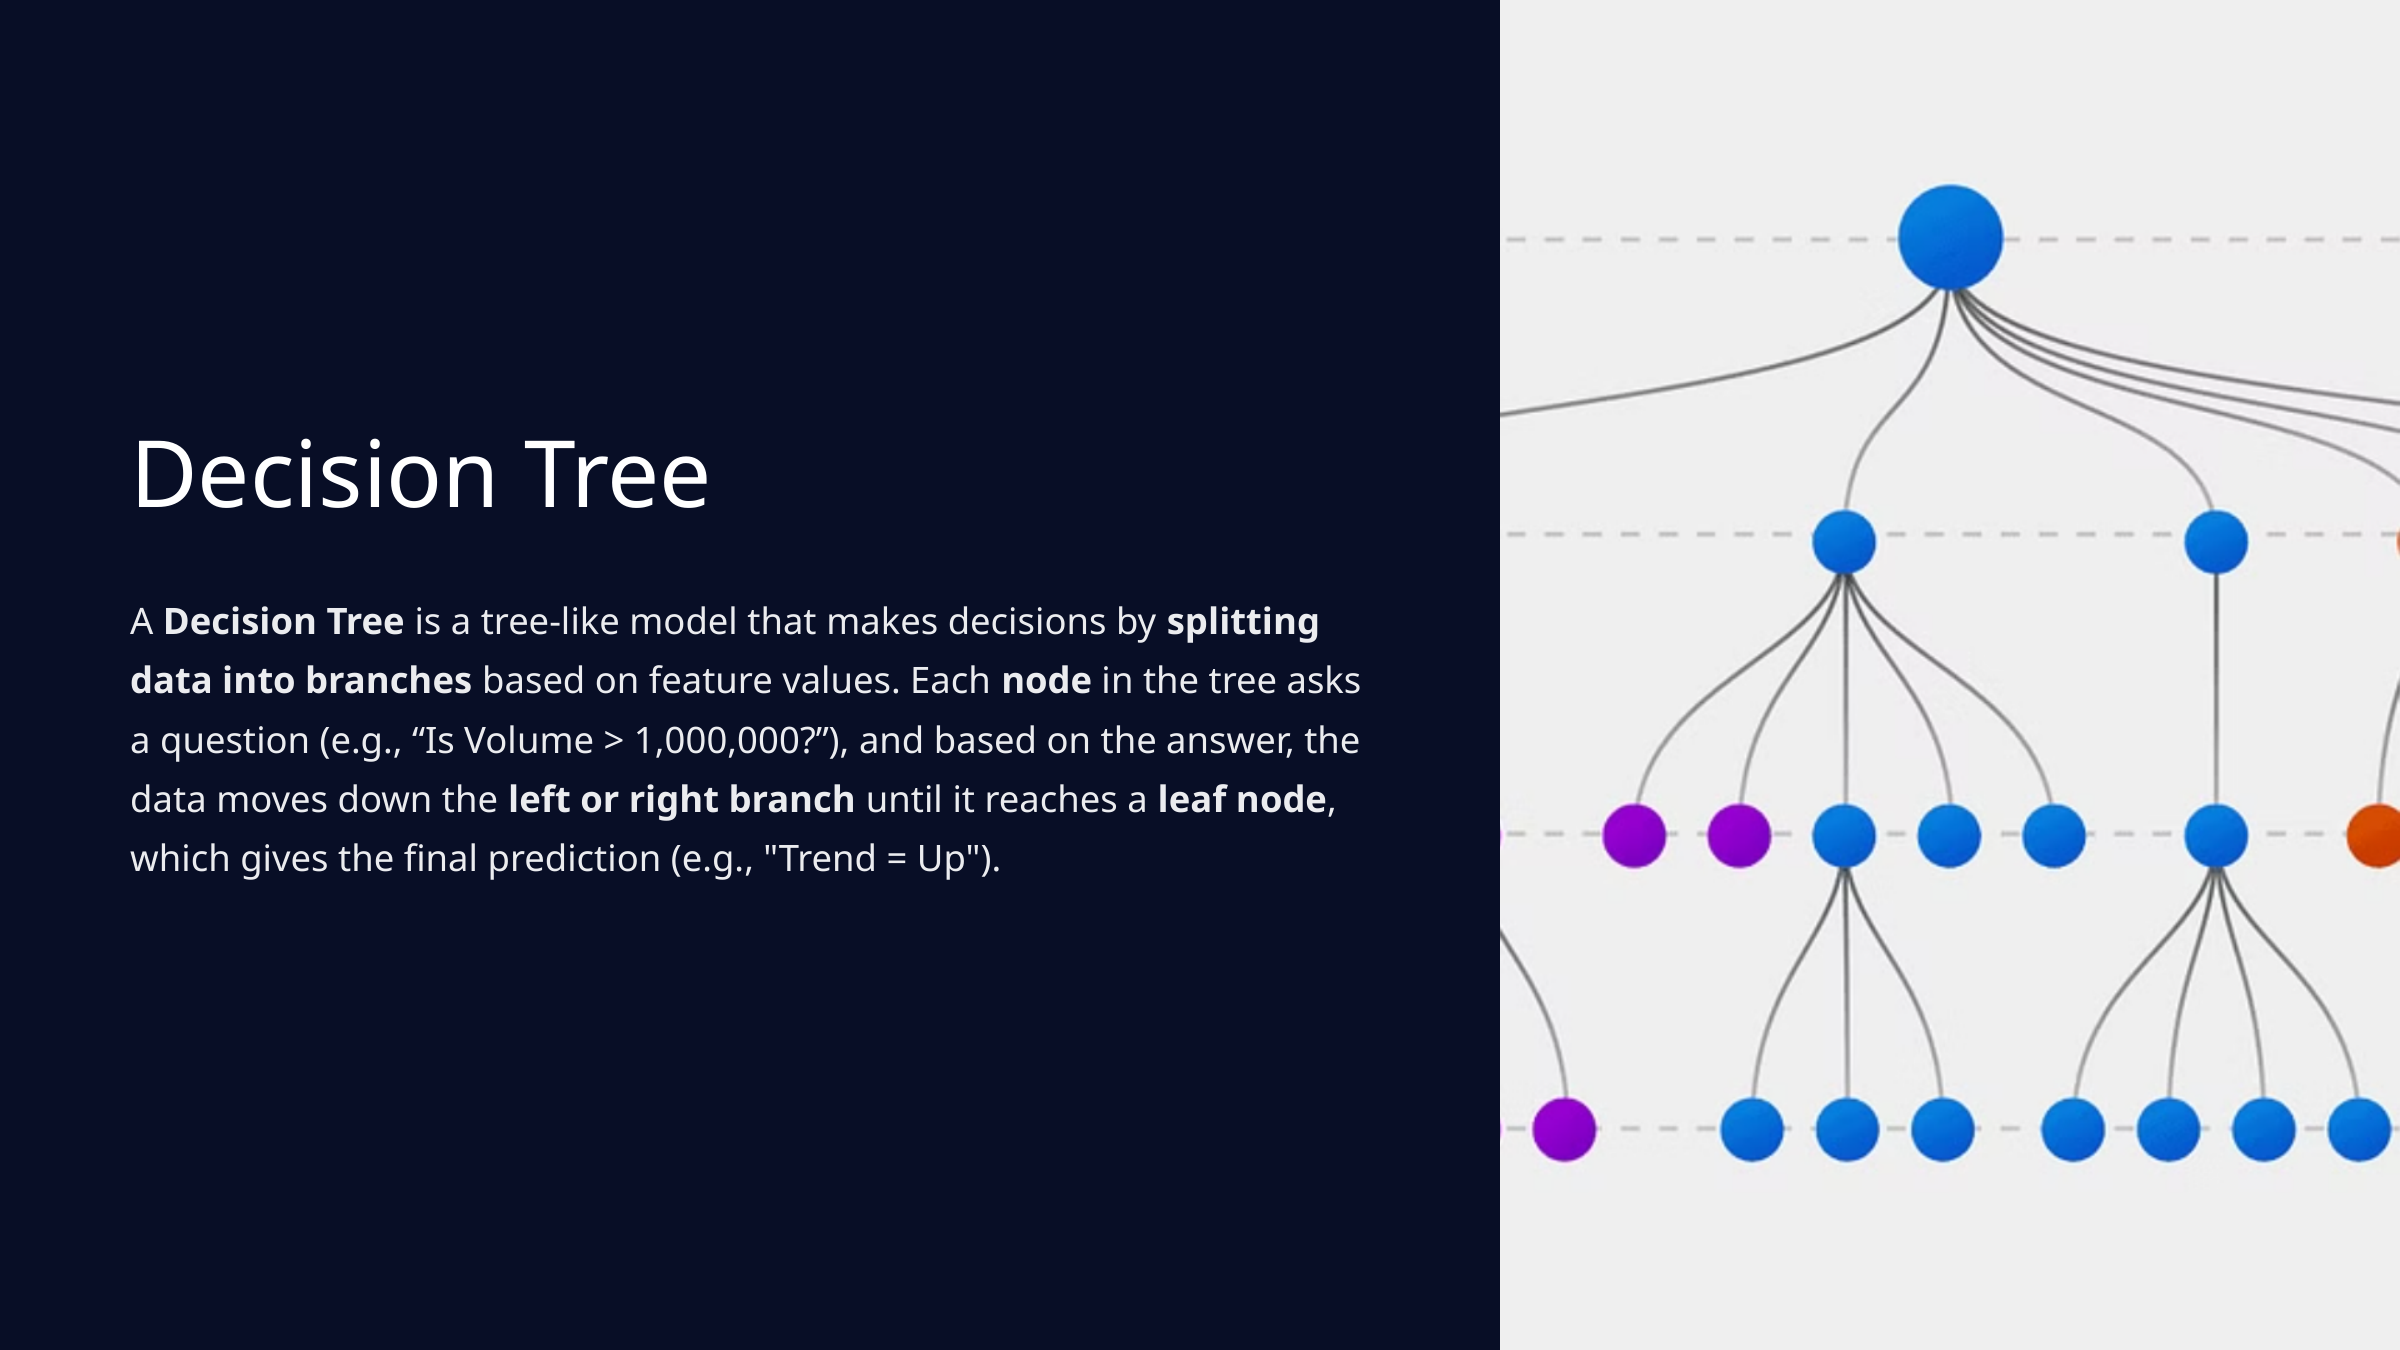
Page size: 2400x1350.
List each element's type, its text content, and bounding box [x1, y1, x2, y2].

picture [1499, 0, 2400, 1350]
text_box A Decision Tree is a tree-like model that makes decisions by splitting data into branches based on feature values. Each node in the tree asks a question (e.g., “Is Volume > 1,000,000?”), and based on the answer, the data moves down the left or right branch until it reaches a leaf node, which gives the final prediction (e.g., "Trend = Up"). [130, 582, 1370, 940]
text_box Decision Tree [130, 410, 1061, 527]
